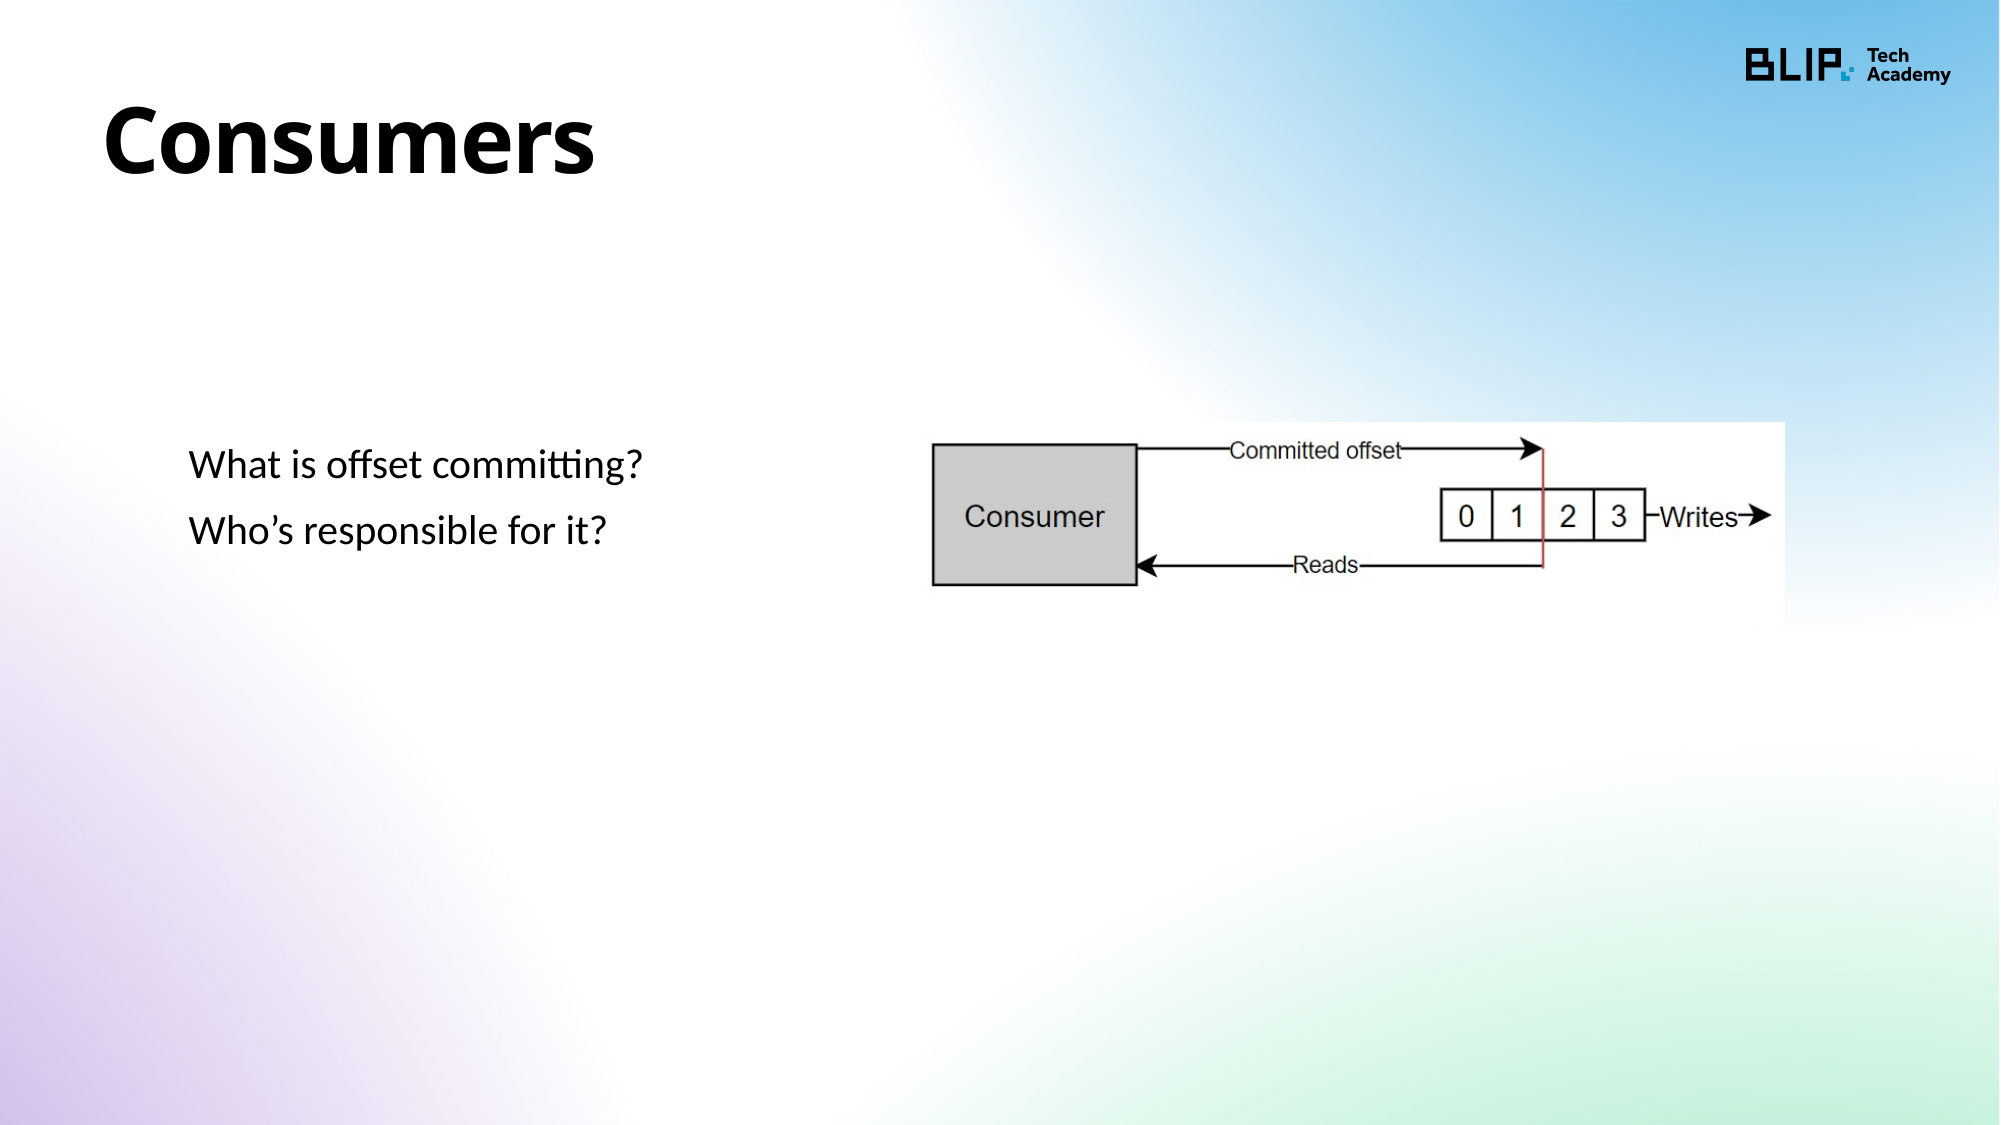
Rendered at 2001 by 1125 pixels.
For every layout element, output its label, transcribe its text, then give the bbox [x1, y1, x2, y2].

text_box What is offset committing? Who’s responsible for it? [173, 435, 692, 612]
picture [0, 0, 2000, 1125]
text_box Consumers [86, 86, 872, 305]
